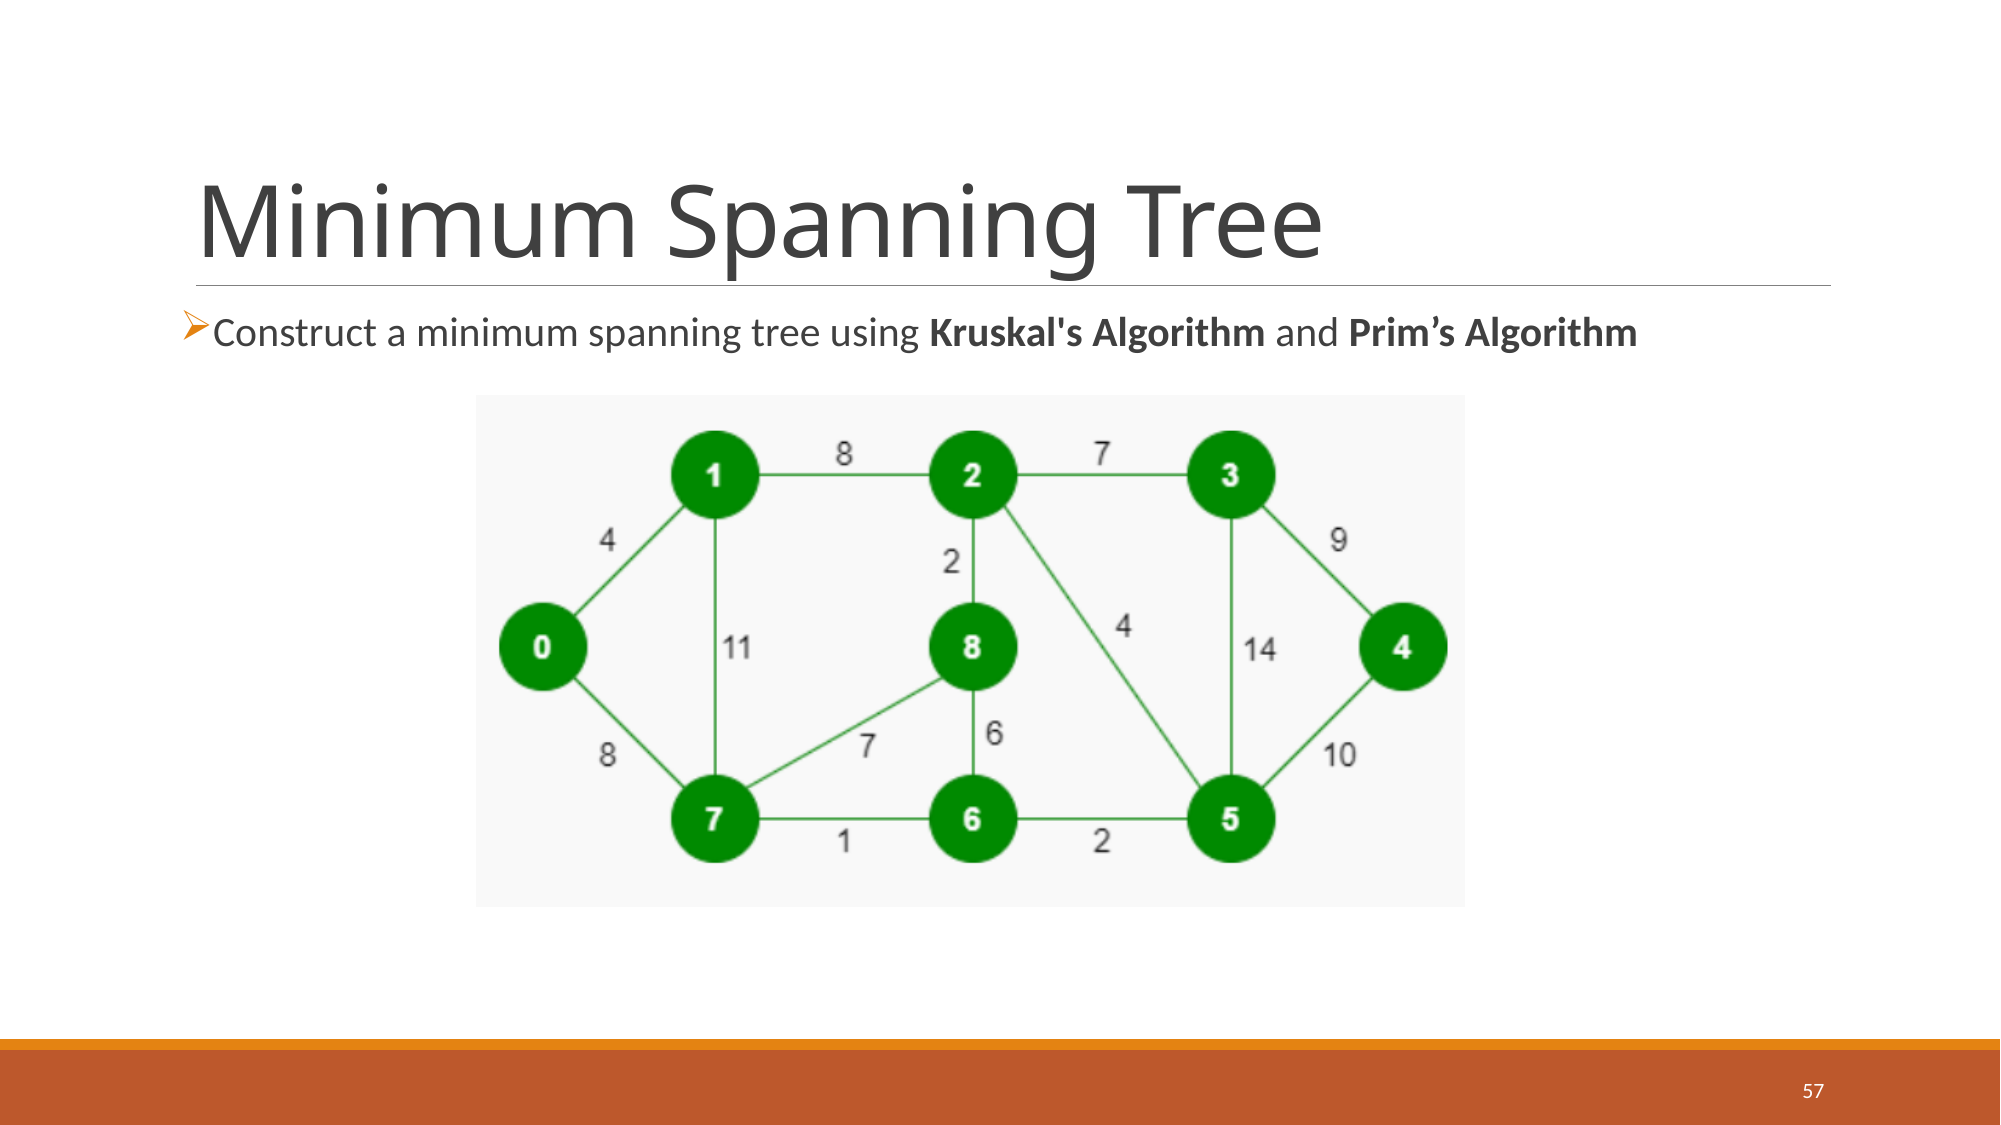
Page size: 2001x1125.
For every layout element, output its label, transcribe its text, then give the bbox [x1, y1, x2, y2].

picture [476, 395, 1465, 908]
slide_number 57 [1624, 1059, 1840, 1120]
title Minimum Spanning Tree [180, 47, 1830, 285]
list Construct a minimum spanning tree using Kruskal's Algorithm and Prim’s Algorithm [180, 302, 1830, 963]
